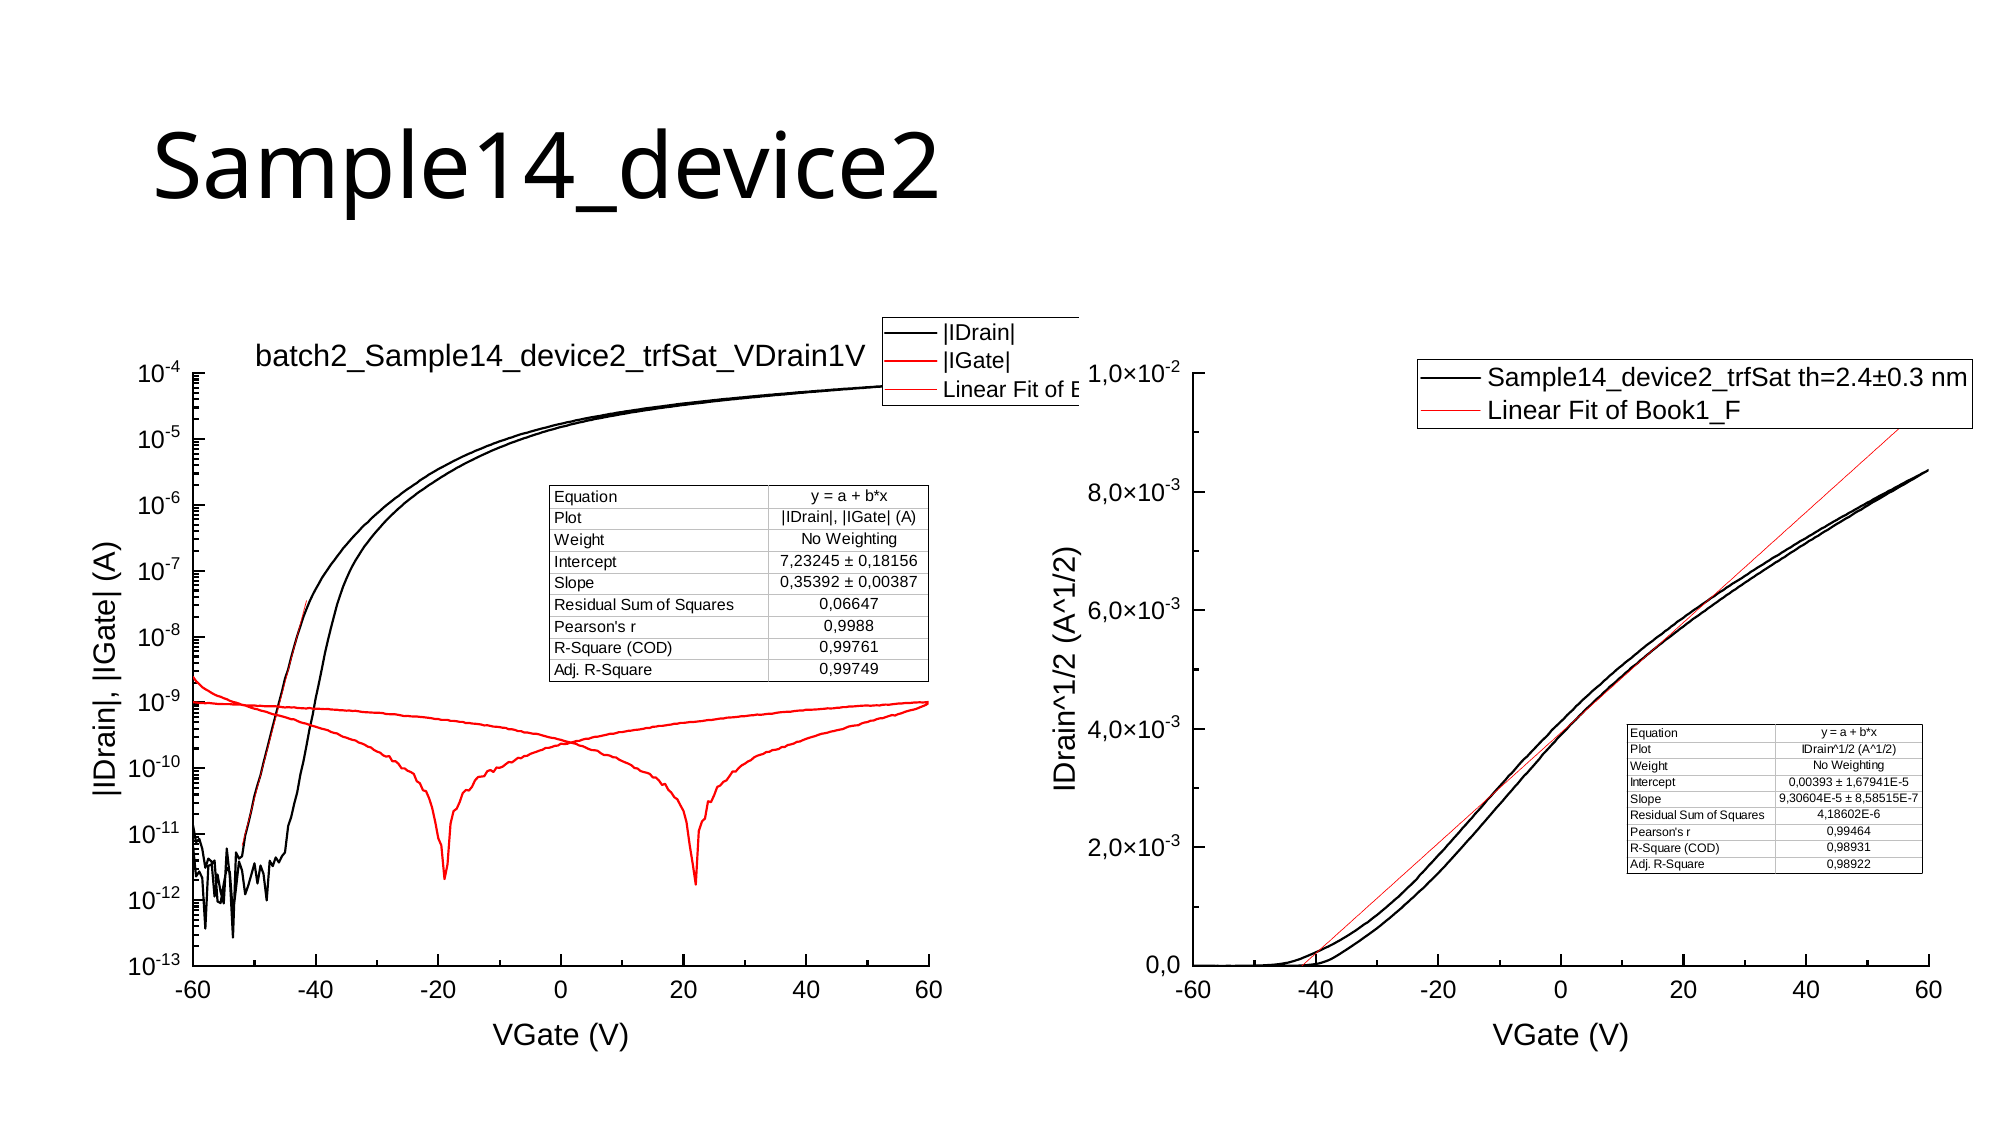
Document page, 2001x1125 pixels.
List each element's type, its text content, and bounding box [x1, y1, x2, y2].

title Sample14_device2 [137, 59, 1863, 277]
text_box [0, 277, 1081, 1105]
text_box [1081, 277, 2000, 1105]
